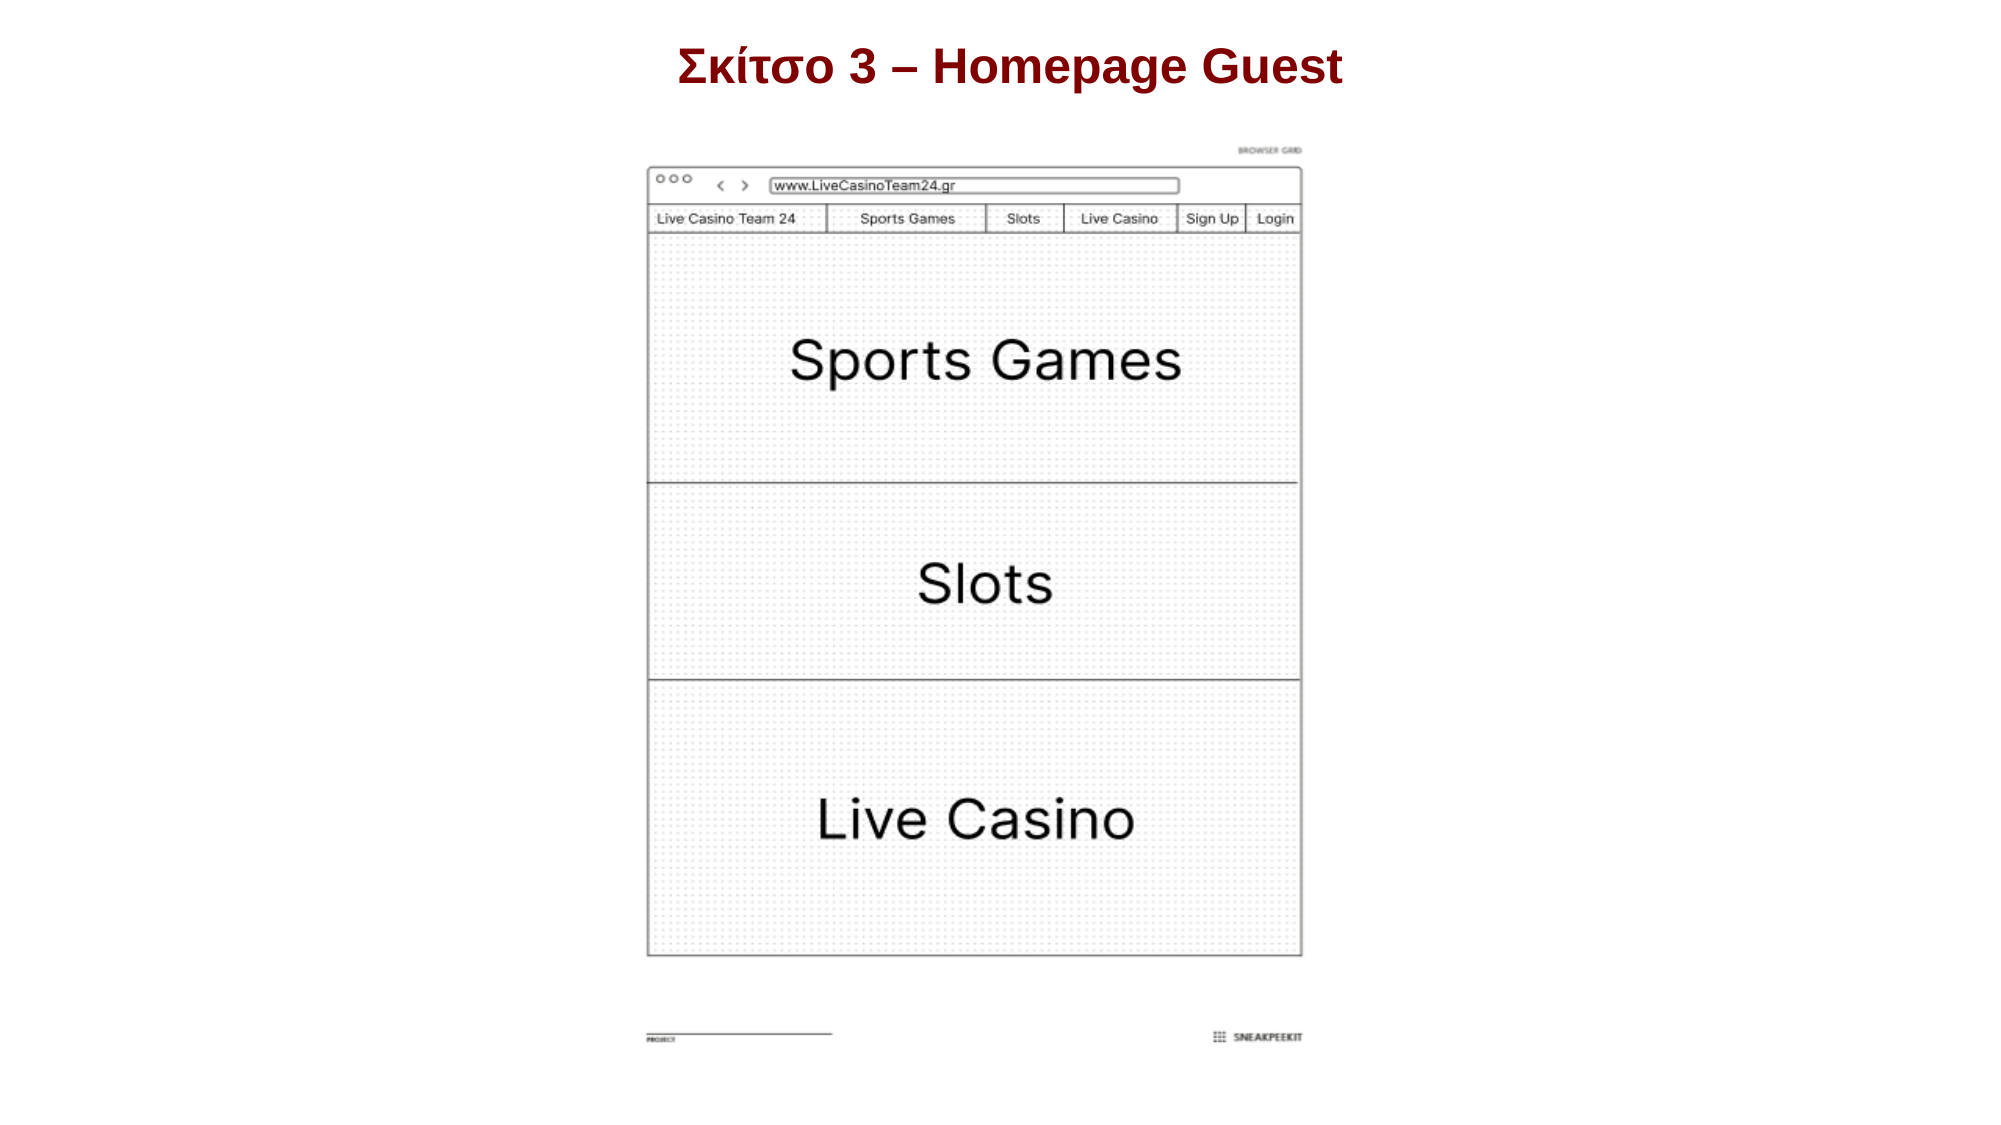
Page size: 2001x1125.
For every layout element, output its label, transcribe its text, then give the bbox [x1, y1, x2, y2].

text_box Σκίτσο 3 – Homepage Guest [21, 12, 2000, 114]
picture [611, 113, 1339, 1077]
